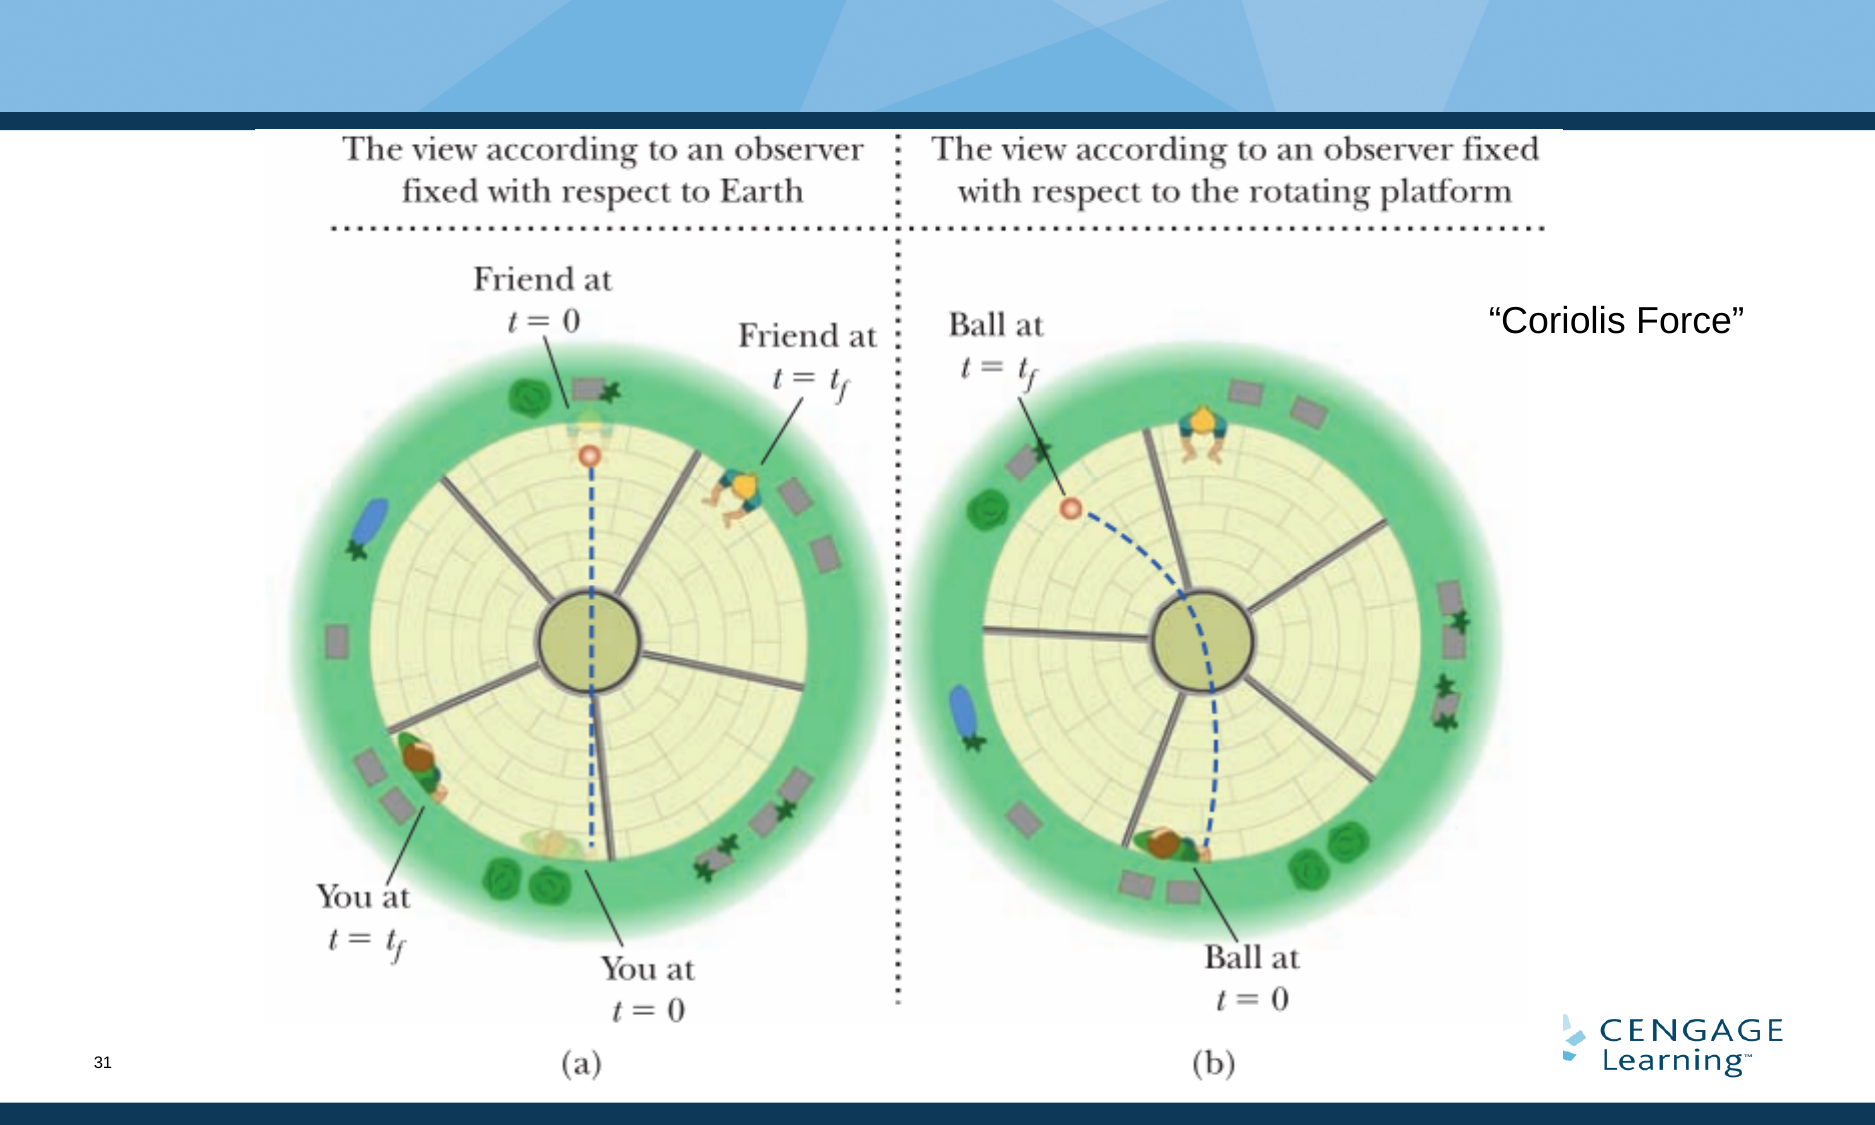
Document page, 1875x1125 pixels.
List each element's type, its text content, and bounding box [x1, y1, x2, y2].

picture [0, 0, 1875, 112]
slide_number 31 [93, 1051, 141, 1090]
picture [255, 129, 1812, 1101]
text_box “Coriolis Force” [1568, 289, 1817, 349]
